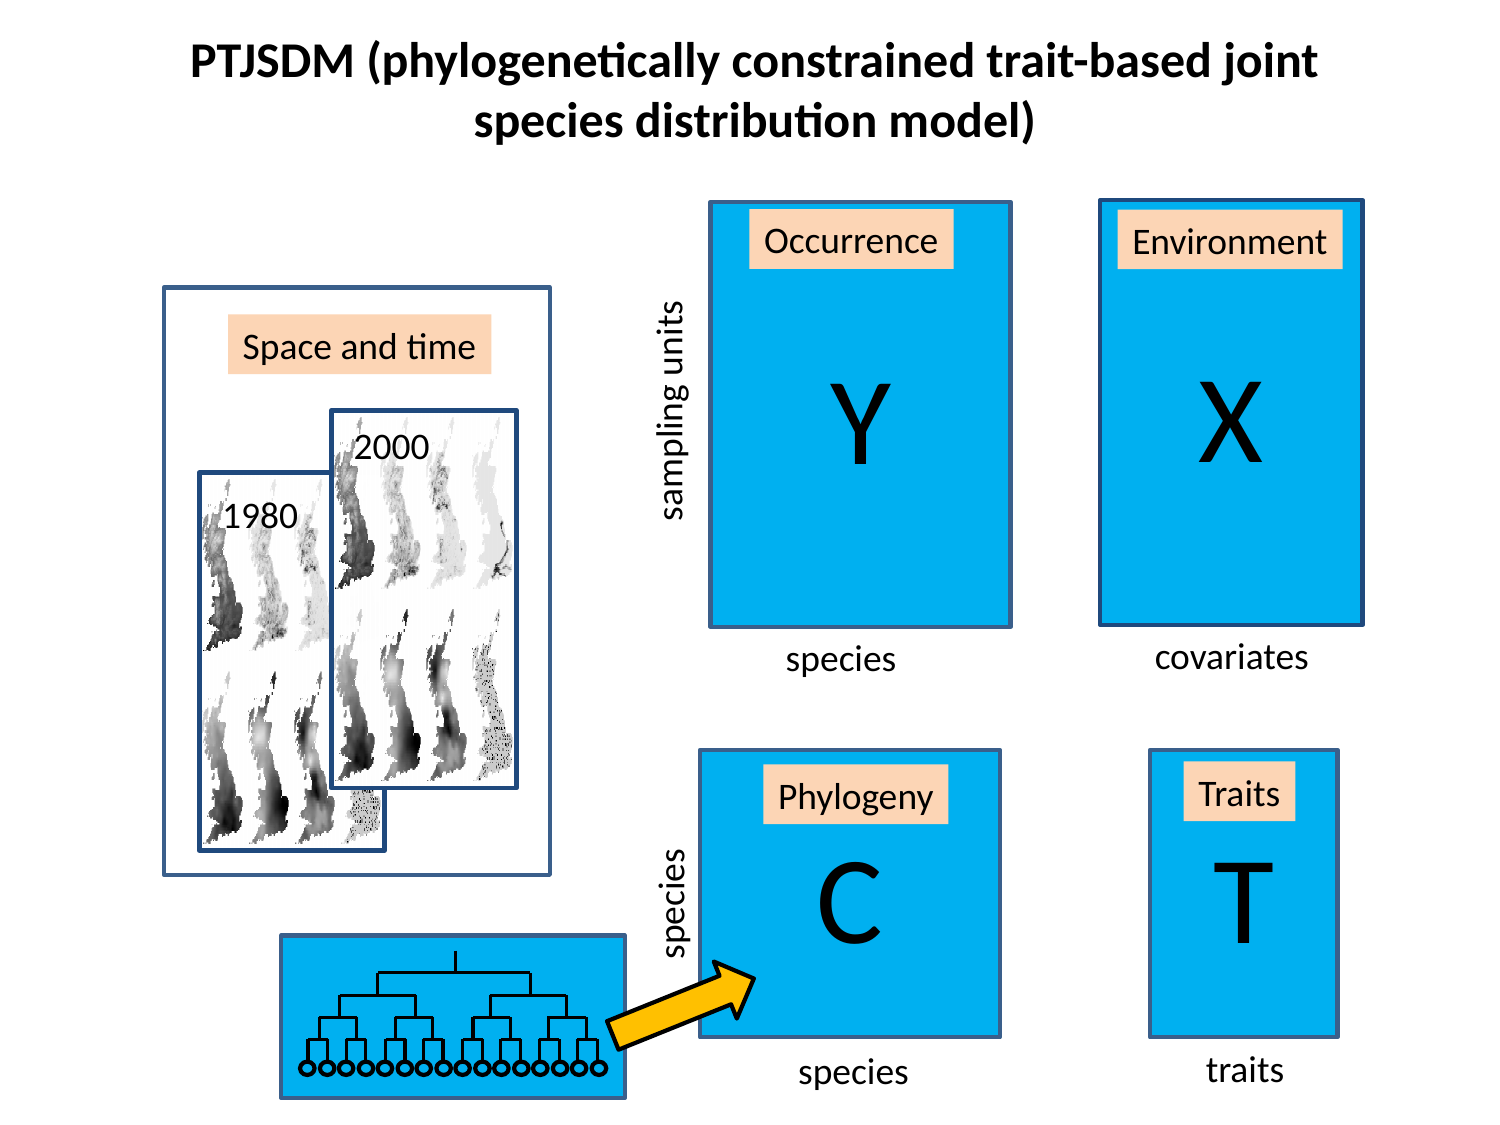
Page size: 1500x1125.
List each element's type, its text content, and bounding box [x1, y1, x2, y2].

text_box Occurrence [749, 209, 954, 269]
text_box PTJSDM (phylogenetically constrained trait-based joint species distribution model) [109, 44, 1400, 132]
text_box X [1098, 198, 1365, 627]
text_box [299, 950, 607, 1076]
text_box [279, 933, 627, 1100]
text_box sampling units [637, 285, 698, 537]
text_box Y [708, 200, 1013, 629]
text_box Traits [1183, 761, 1296, 822]
text_box traits [1191, 1037, 1300, 1098]
text_box Phylogeny [763, 764, 949, 825]
text_box species [783, 1039, 925, 1100]
text_box species [770, 626, 912, 687]
text_box [610, 959, 756, 1052]
text_box covariates [1139, 624, 1324, 685]
picture [201, 412, 515, 849]
text_box species [639, 833, 700, 975]
text_box Space and time [228, 314, 492, 375]
text_box T [1148, 748, 1340, 1039]
text_box Environment [1117, 209, 1343, 270]
text_box C [698, 748, 1002, 1039]
text_box [162, 285, 552, 877]
